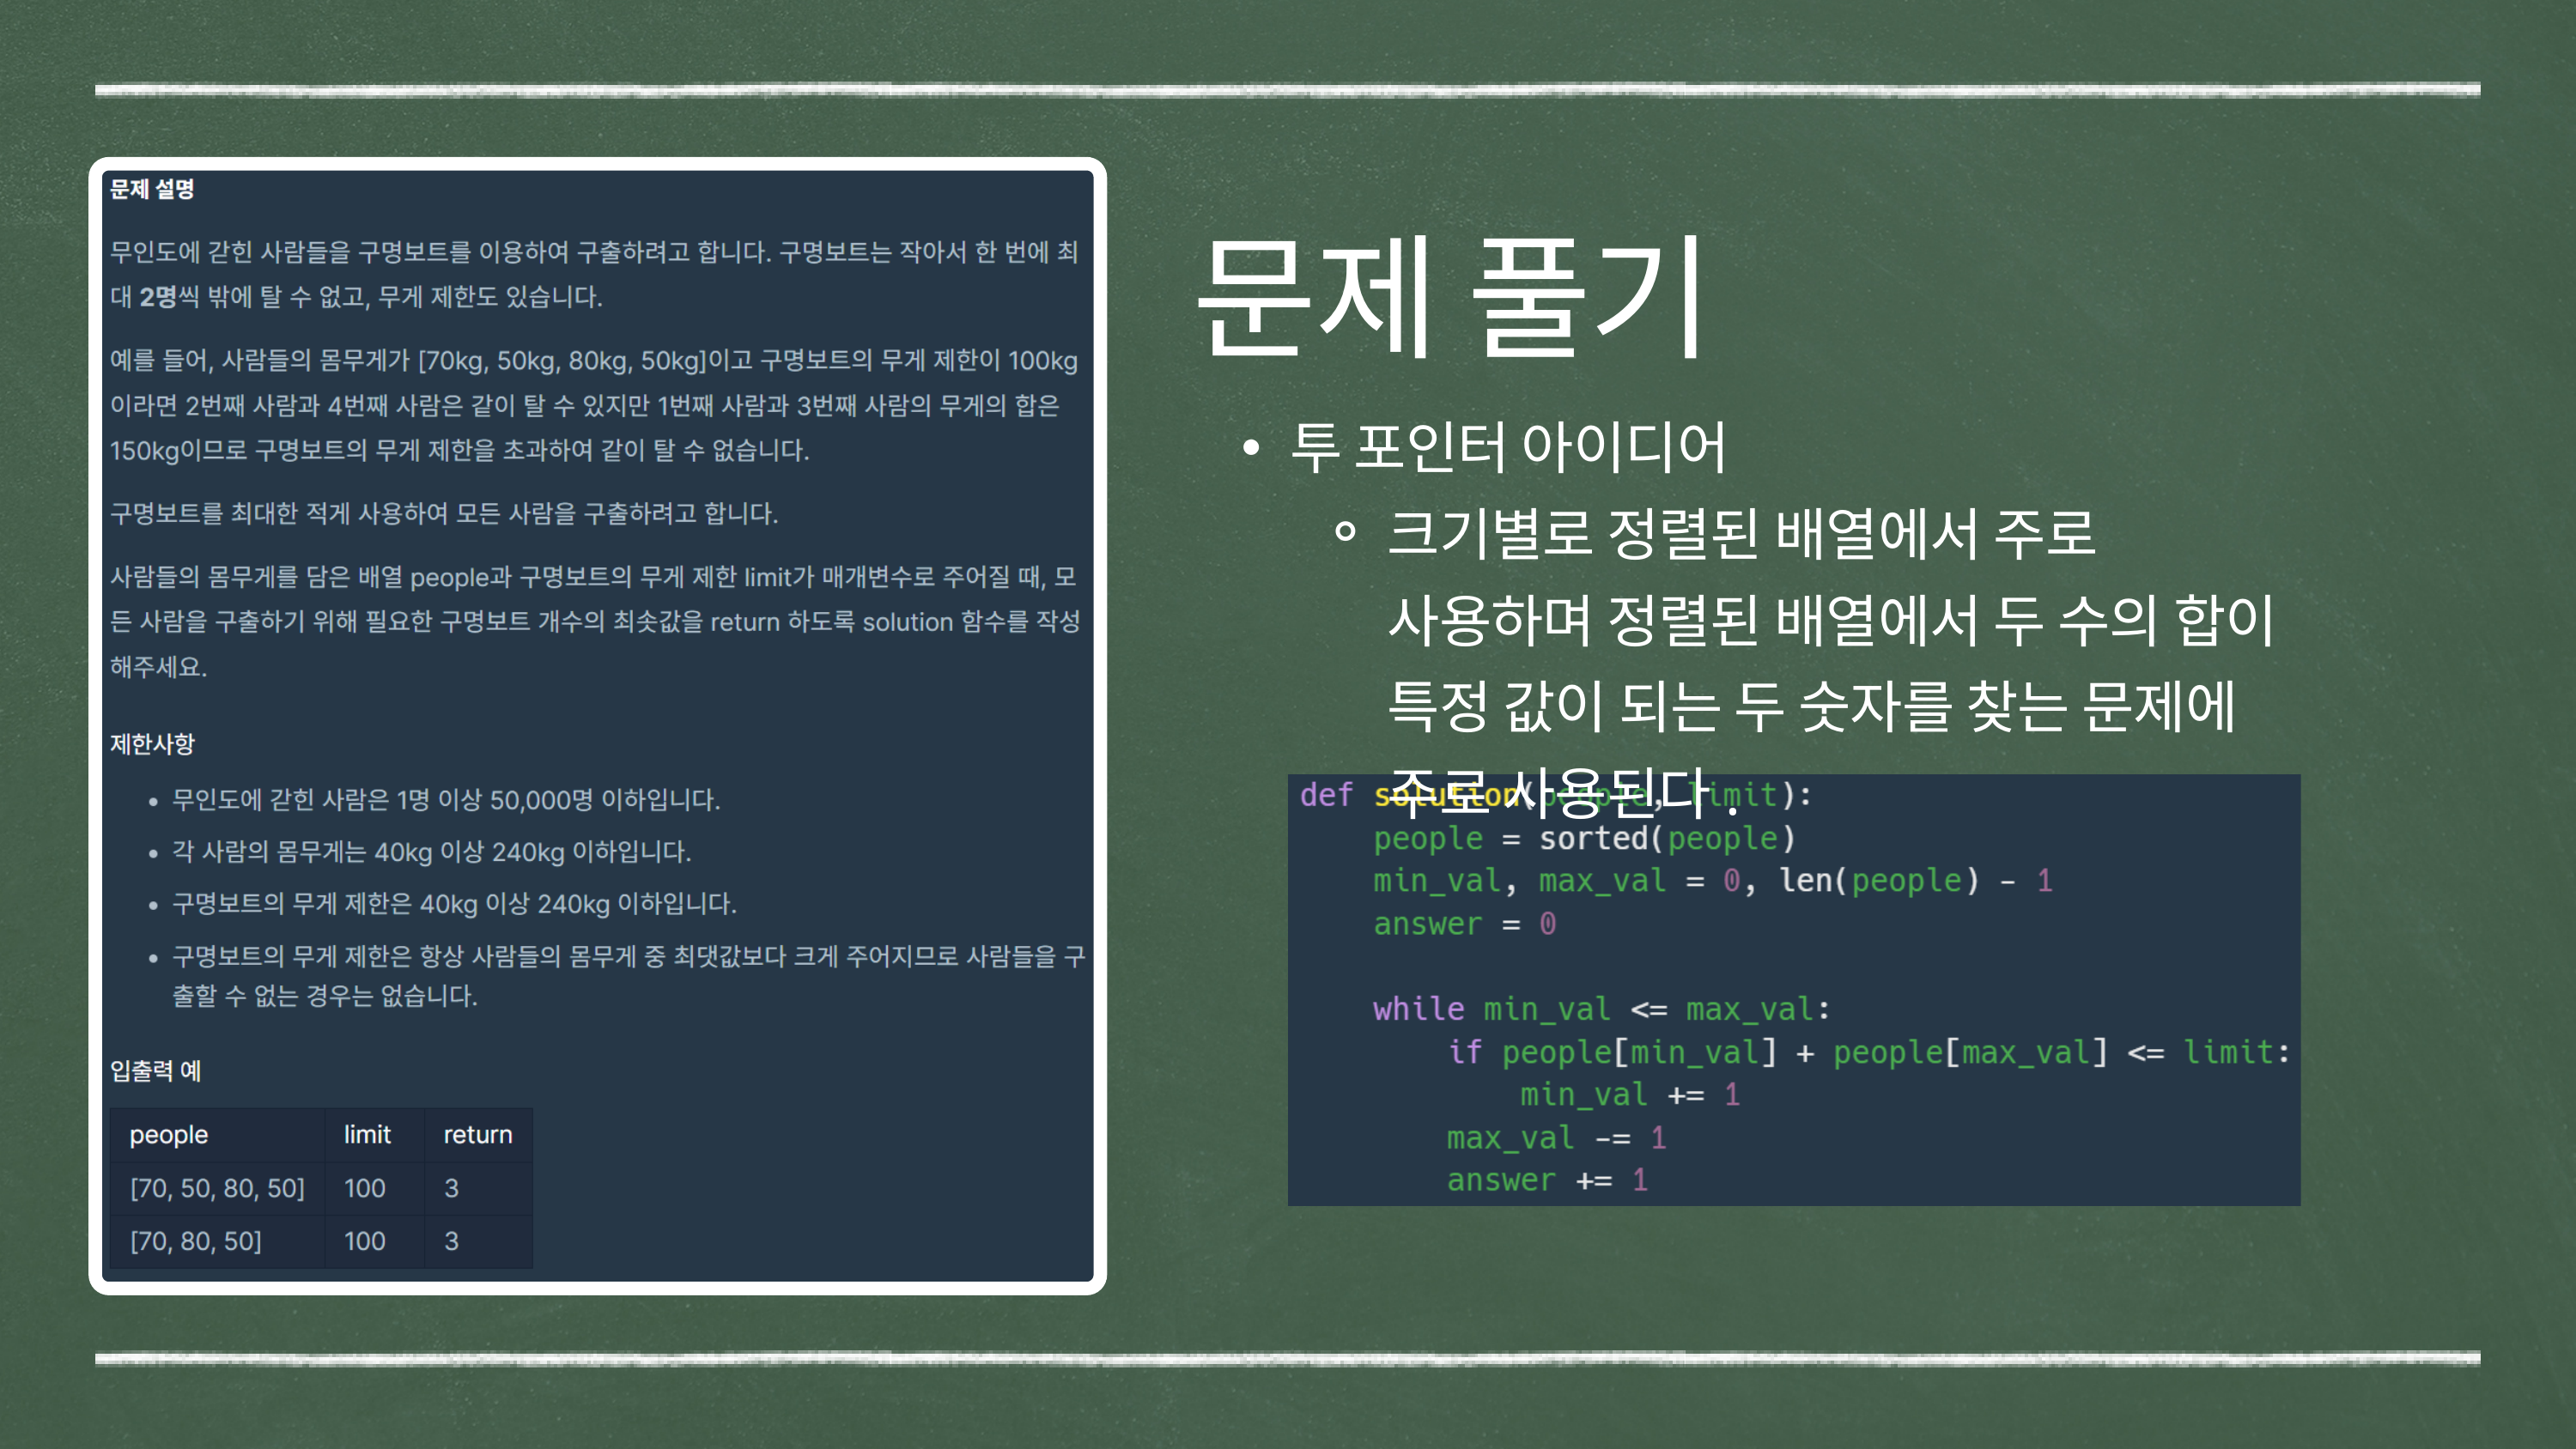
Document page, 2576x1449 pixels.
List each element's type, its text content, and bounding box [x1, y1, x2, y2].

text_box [94, 1350, 2482, 1371]
text_box [1288, 827, 2301, 1207]
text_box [94, 81, 2482, 102]
text_box [0, 0, 2576, 1449]
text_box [94, 163, 1101, 1289]
text_box 투 포인터 아이디어 크기별로 정렬된 배열에서 주로 사용하며 정렬된 배열에서 두 수의 합이 특정 값이 되는 두 숫자를 찾는 문제에 주로 사용된다. [1192, 394, 2301, 827]
text_box 문제 풀기 [1192, 170, 2301, 376]
